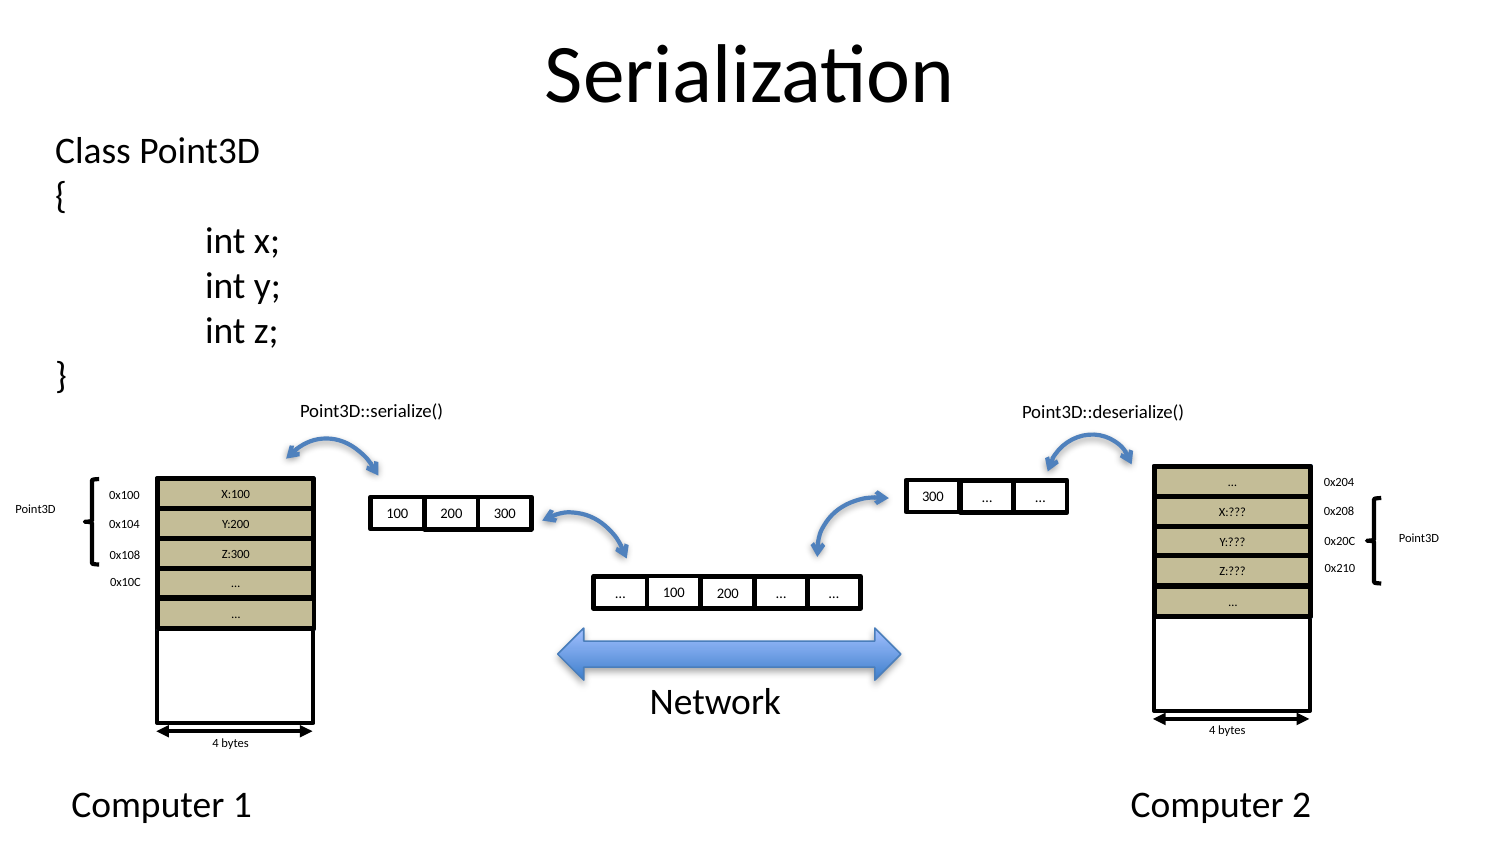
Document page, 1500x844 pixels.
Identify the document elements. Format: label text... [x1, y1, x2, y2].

text_box Y:??? [1154, 526, 1309, 555]
text_box 0x104 [100, 508, 155, 539]
text_box Computer 2 [1115, 772, 1327, 833]
text_box Point3D [0, 494, 71, 524]
text_box 4 bytes [1194, 714, 1261, 718]
text_box Y:200 [157, 508, 314, 538]
text_box X:100 [157, 478, 304, 508]
text_box Point3D [1384, 522, 1458, 552]
text_box Point3D::serialize() [285, 391, 458, 429]
text_box 0x20C [1309, 525, 1371, 552]
text_box [1045, 432, 1134, 479]
text_box X:??? [1154, 496, 1309, 526]
text_box 4 bytes [1194, 728, 1261, 745]
text_box [286, 436, 379, 536]
text_box 0x210 [1309, 552, 1371, 583]
text_box Point3D::deserialize() [1007, 392, 1199, 431]
text_box Class Point3D { int x; int y; int z; } [40, 118, 296, 403]
text_box 0x208 [1309, 495, 1370, 525]
text_box [1366, 497, 1382, 585]
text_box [906, 479, 1068, 514]
text_box … [157, 598, 314, 629]
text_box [593, 575, 861, 610]
text_box [810, 490, 898, 571]
text_box 0x204 [1309, 466, 1370, 495]
text_box Z:300 [157, 538, 314, 567]
text_box [155, 596, 315, 725]
text_box … [157, 567, 314, 598]
text_box [557, 627, 902, 681]
text_box … [1154, 466, 1309, 496]
text_box Z:??? [1154, 555, 1311, 586]
text_box 0x100 [100, 479, 155, 508]
text_box 0x10C [95, 566, 157, 596]
text_box [542, 509, 629, 599]
text_box 4 bytes [197, 740, 264, 757]
title Serialization [0, 11, 1500, 153]
text_box 0x108 [100, 539, 156, 566]
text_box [370, 496, 532, 531]
text_box [84, 478, 100, 566]
text_box Computer 1 [56, 772, 267, 833]
text_box … [1154, 586, 1311, 617]
text_box [1152, 464, 1312, 713]
text_box Network [634, 670, 797, 730]
